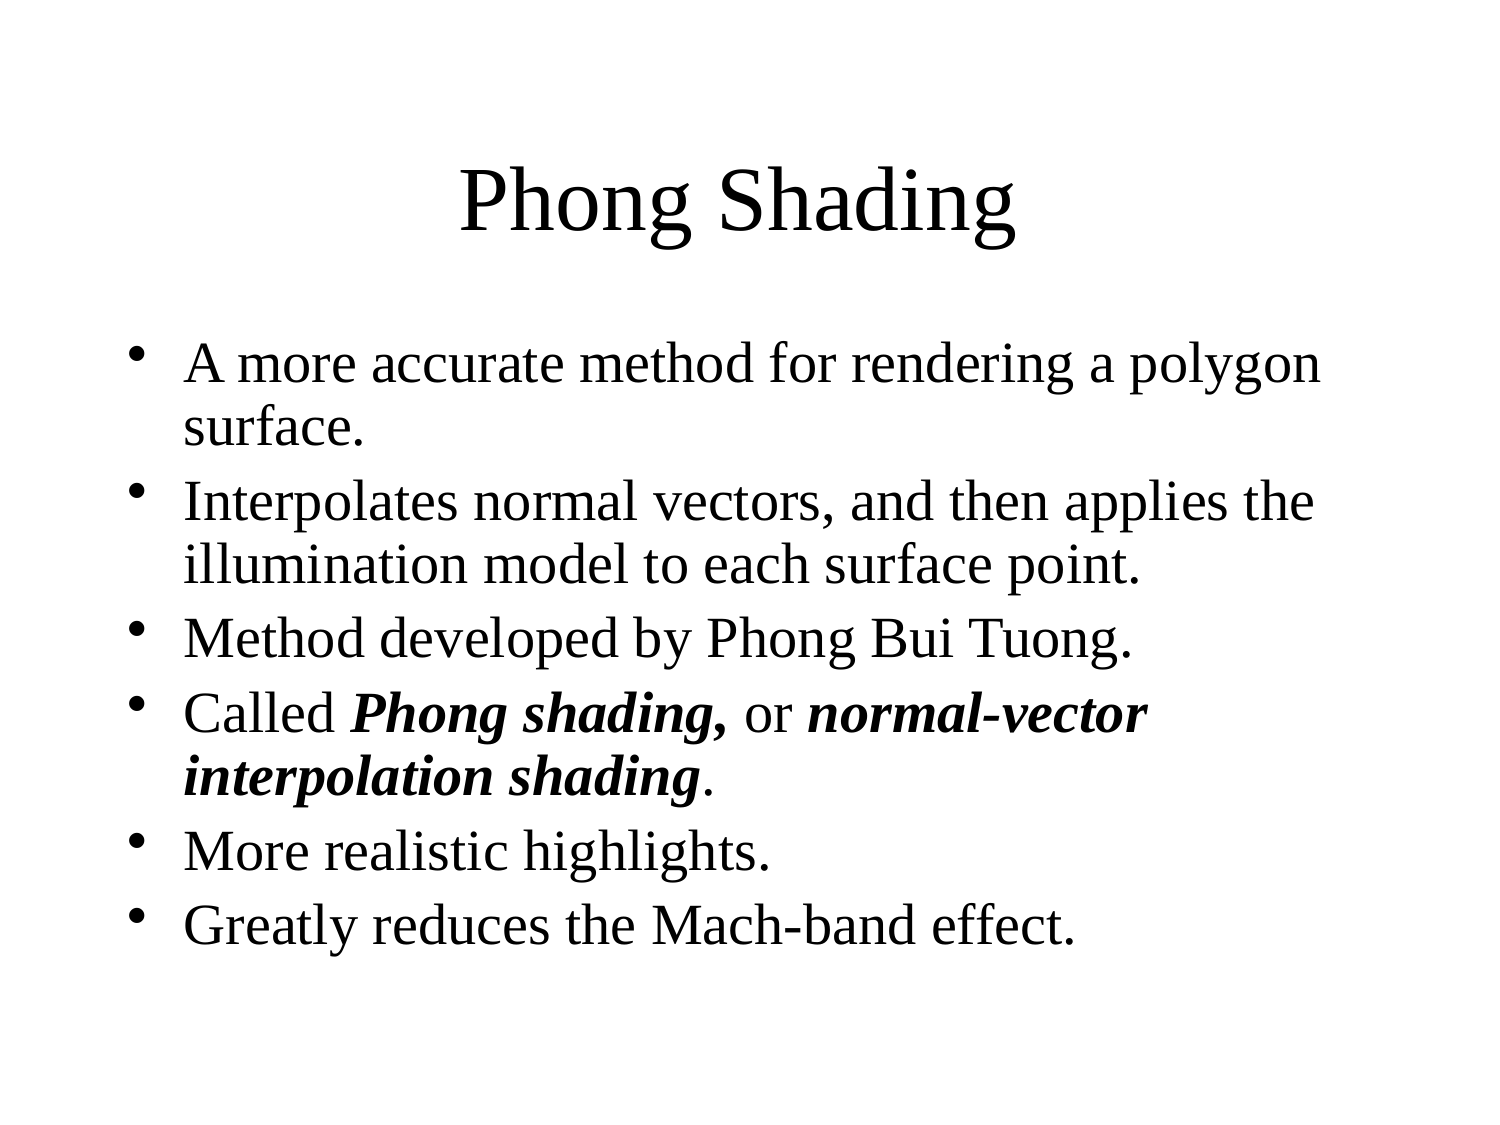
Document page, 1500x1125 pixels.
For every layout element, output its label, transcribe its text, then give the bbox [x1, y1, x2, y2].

list A more accurate method for rendering a polygon surface. Interpolates normal vectors, and then applies the illumination model to each surface point. Method developed by Phong Bui Tuong. Called Phong shading, or normal-vector interpolation shading. More realistic highlights. Greatly reduces the Mach-band effect. [112, 324, 1388, 1001]
title Phong Shading [112, 99, 1388, 288]
